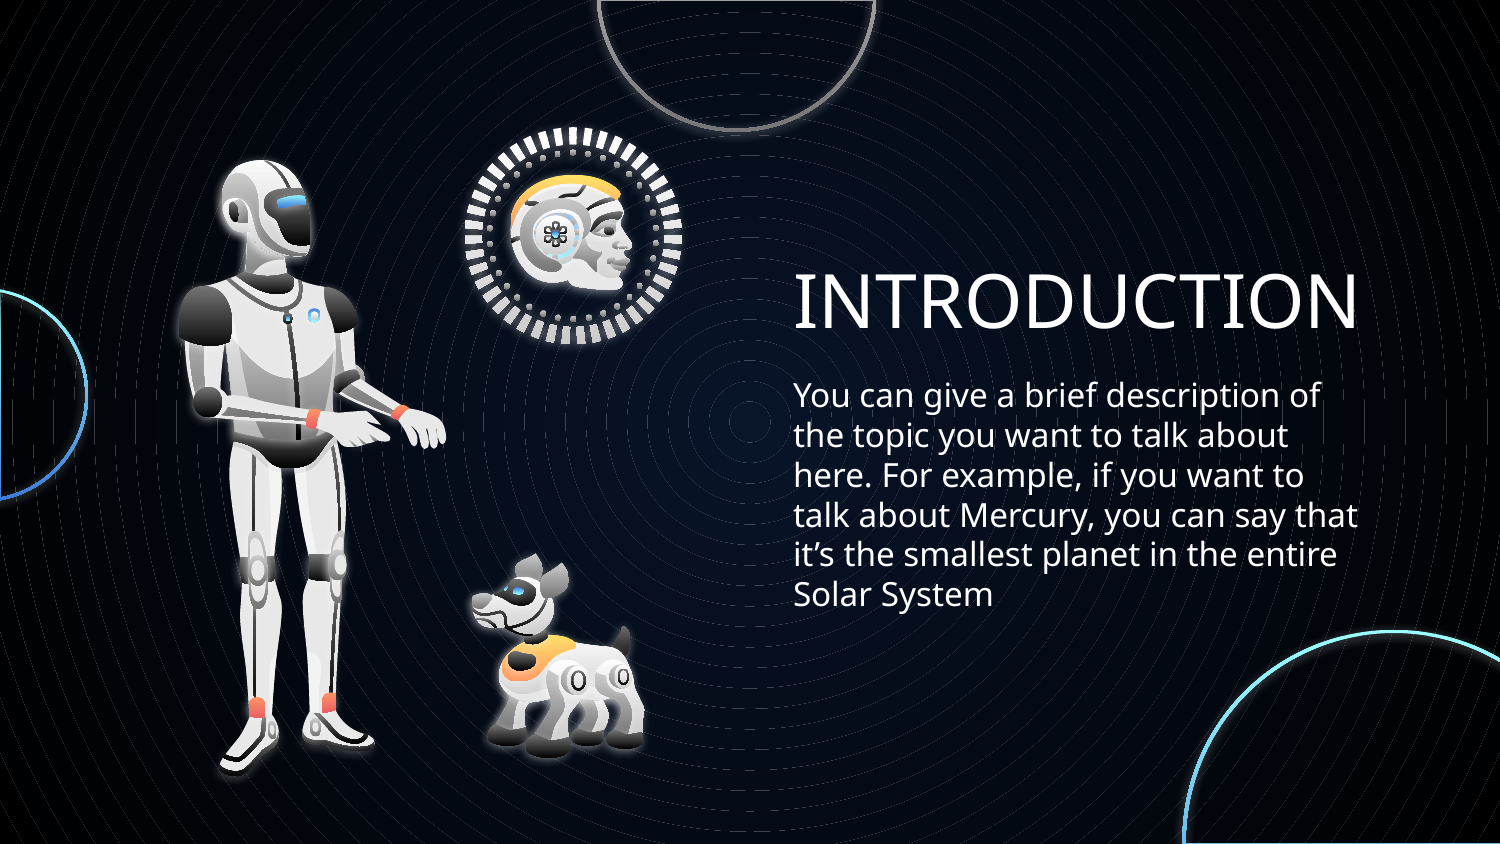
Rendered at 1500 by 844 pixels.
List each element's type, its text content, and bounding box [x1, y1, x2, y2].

subtitle You can give a brief description of the topic you want to talk about here. For example, if you want to talk about Mercury, you can say that it’s the smallest planet in the entire Solar System [778, 358, 1383, 599]
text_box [173, 149, 448, 779]
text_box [470, 552, 647, 759]
title INTRODUCTION [778, 245, 1383, 358]
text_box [464, 126, 682, 345]
